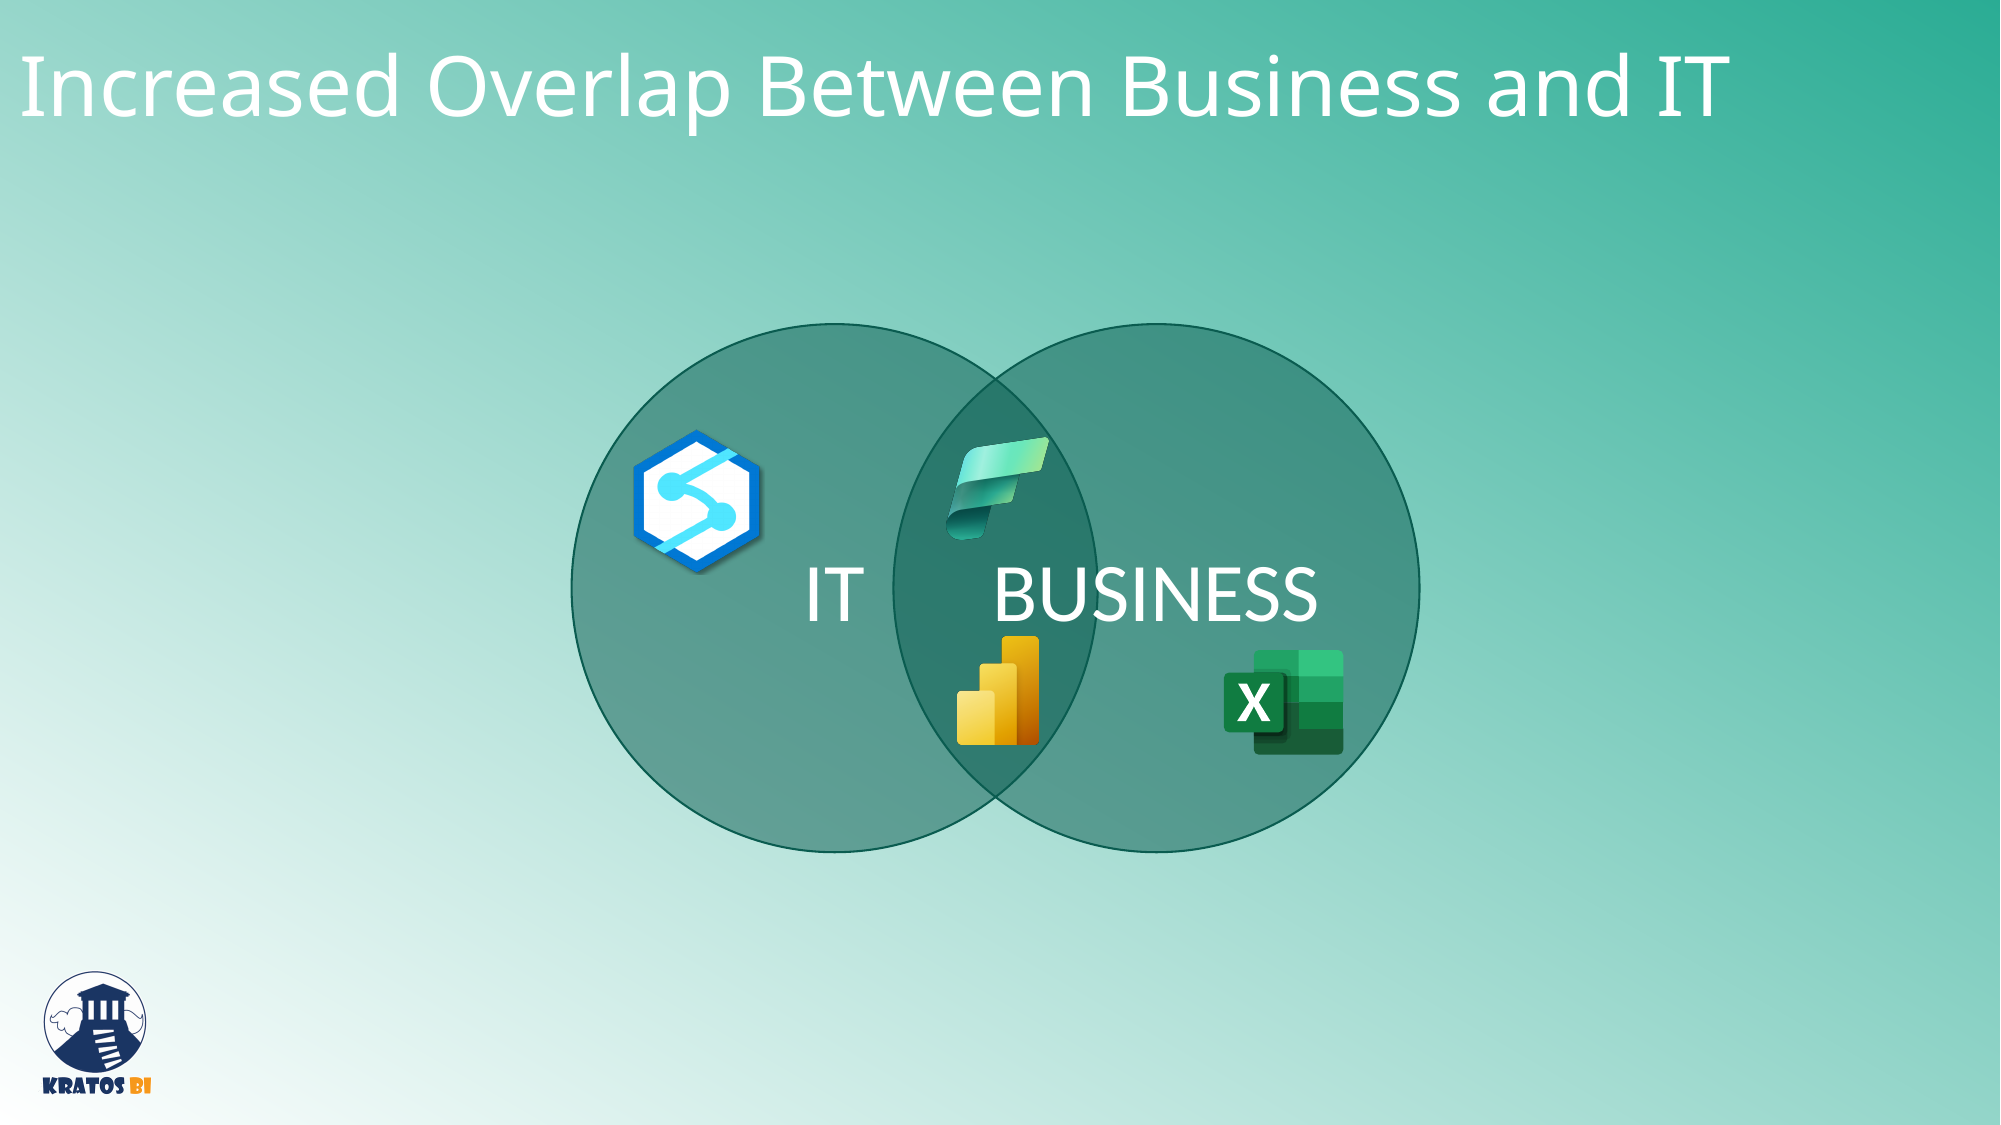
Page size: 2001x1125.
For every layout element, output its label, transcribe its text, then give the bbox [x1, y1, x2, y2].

picture [946, 437, 1050, 541]
picture [957, 636, 1039, 745]
picture [38, 966, 155, 1099]
text_box IT [570, 323, 995, 854]
picture [626, 421, 767, 576]
text_box Increased Overlap Between Business and IT [5, 26, 1748, 141]
picture [1221, 647, 1344, 756]
text_box BUSINESS [892, 323, 1421, 854]
